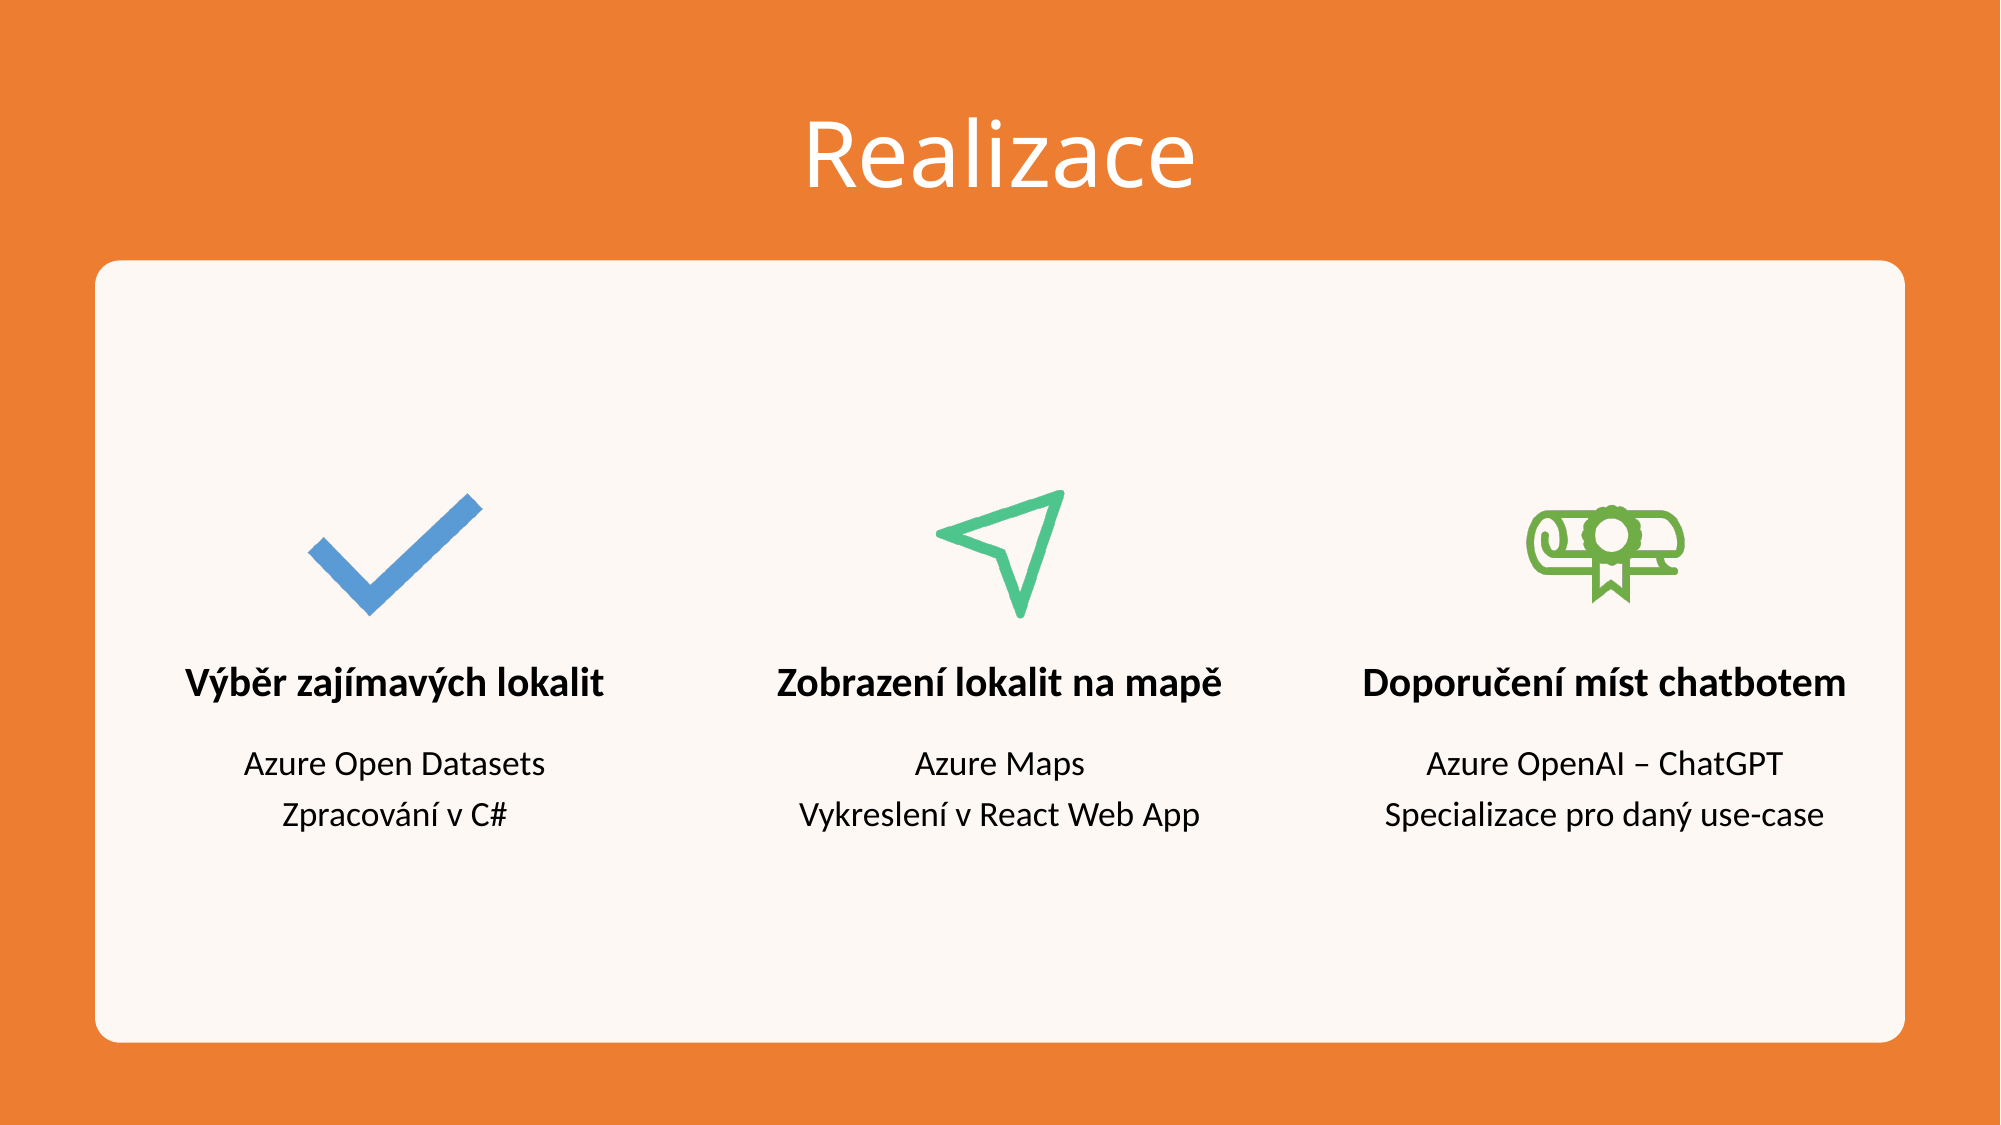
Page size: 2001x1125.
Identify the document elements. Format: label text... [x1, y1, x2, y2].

title Realizace [137, 75, 1863, 241]
text_box [0, 0, 2000, 1125]
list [137, 295, 1863, 1010]
text_box [94, 259, 1906, 1044]
